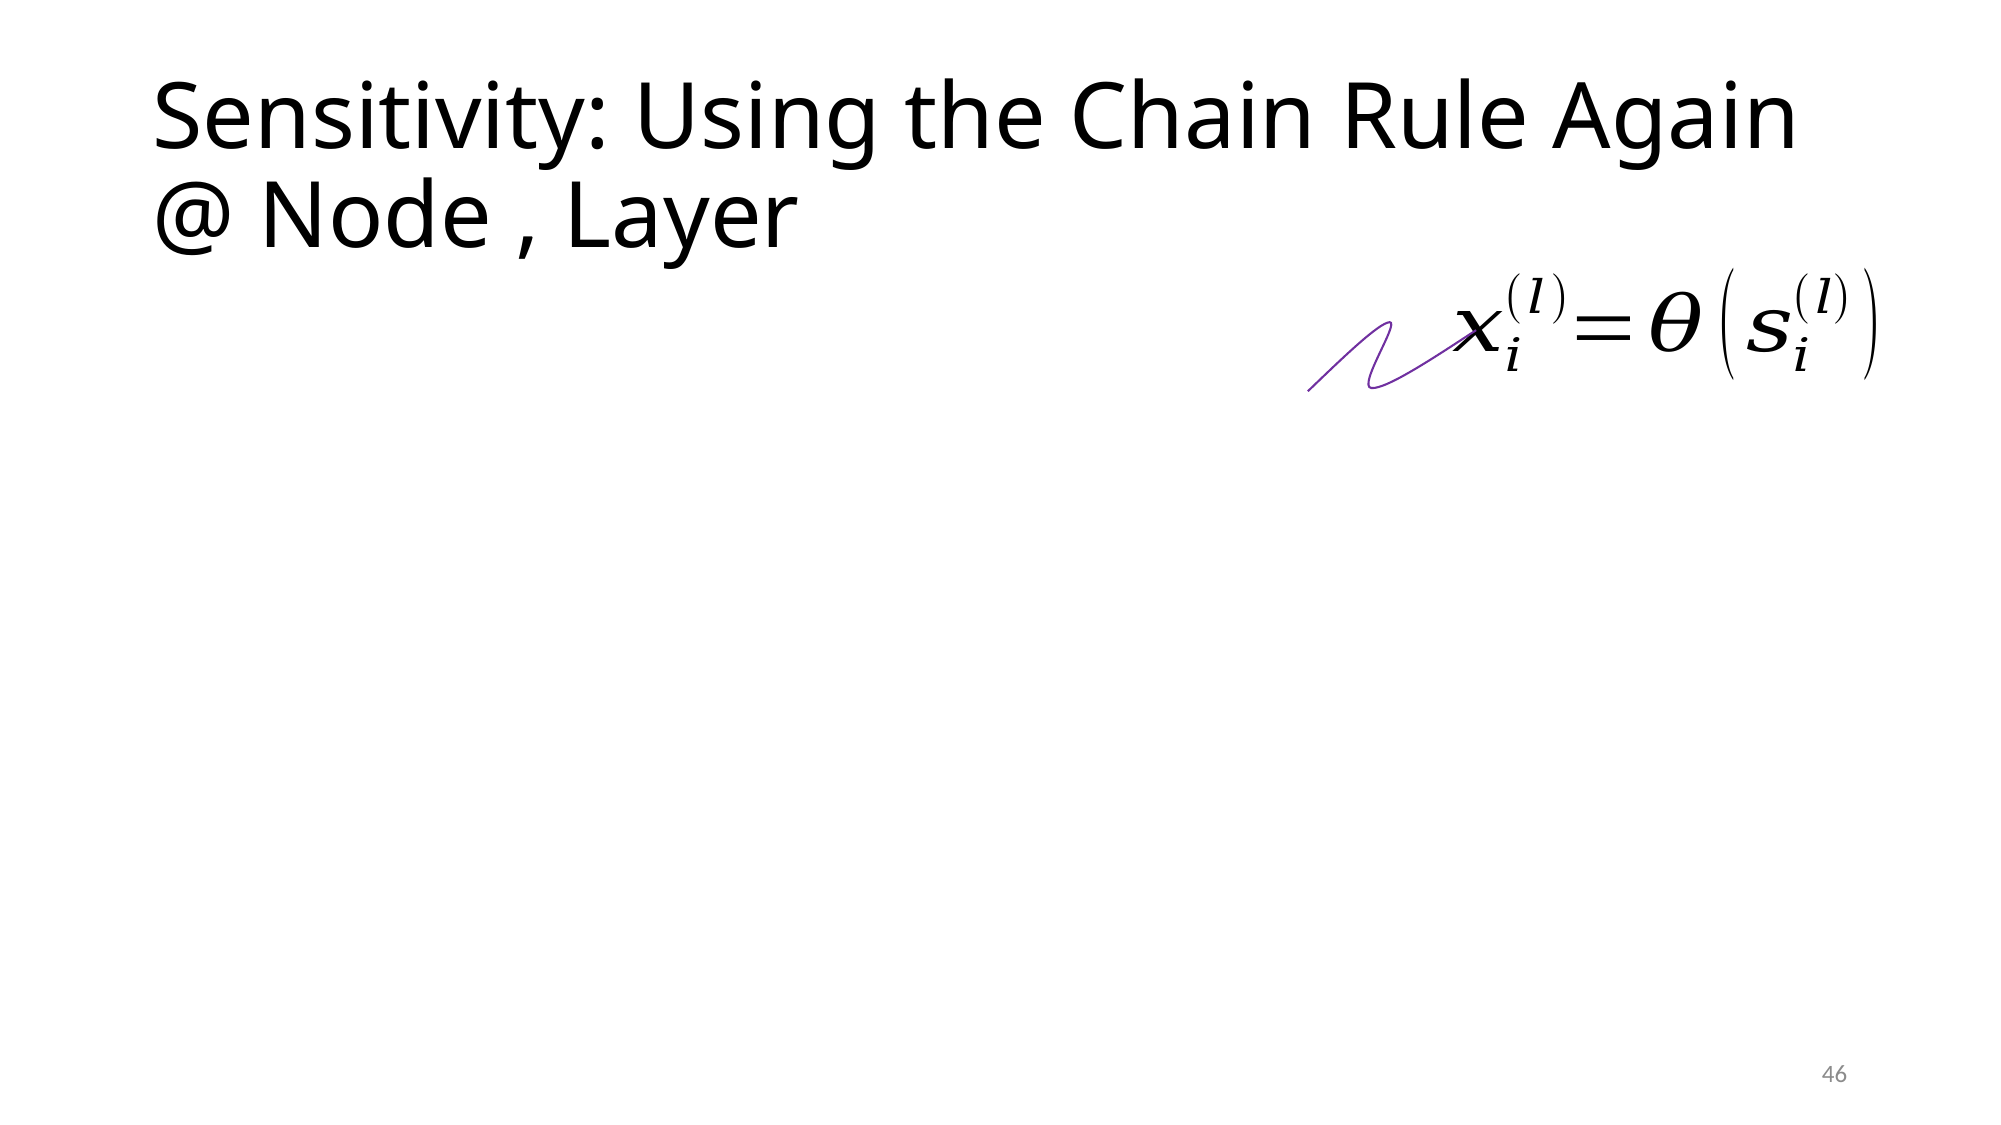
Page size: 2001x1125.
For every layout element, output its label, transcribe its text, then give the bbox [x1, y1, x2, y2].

slide_number 46 [1412, 1042, 1863, 1103]
text_box [1307, 321, 1477, 392]
